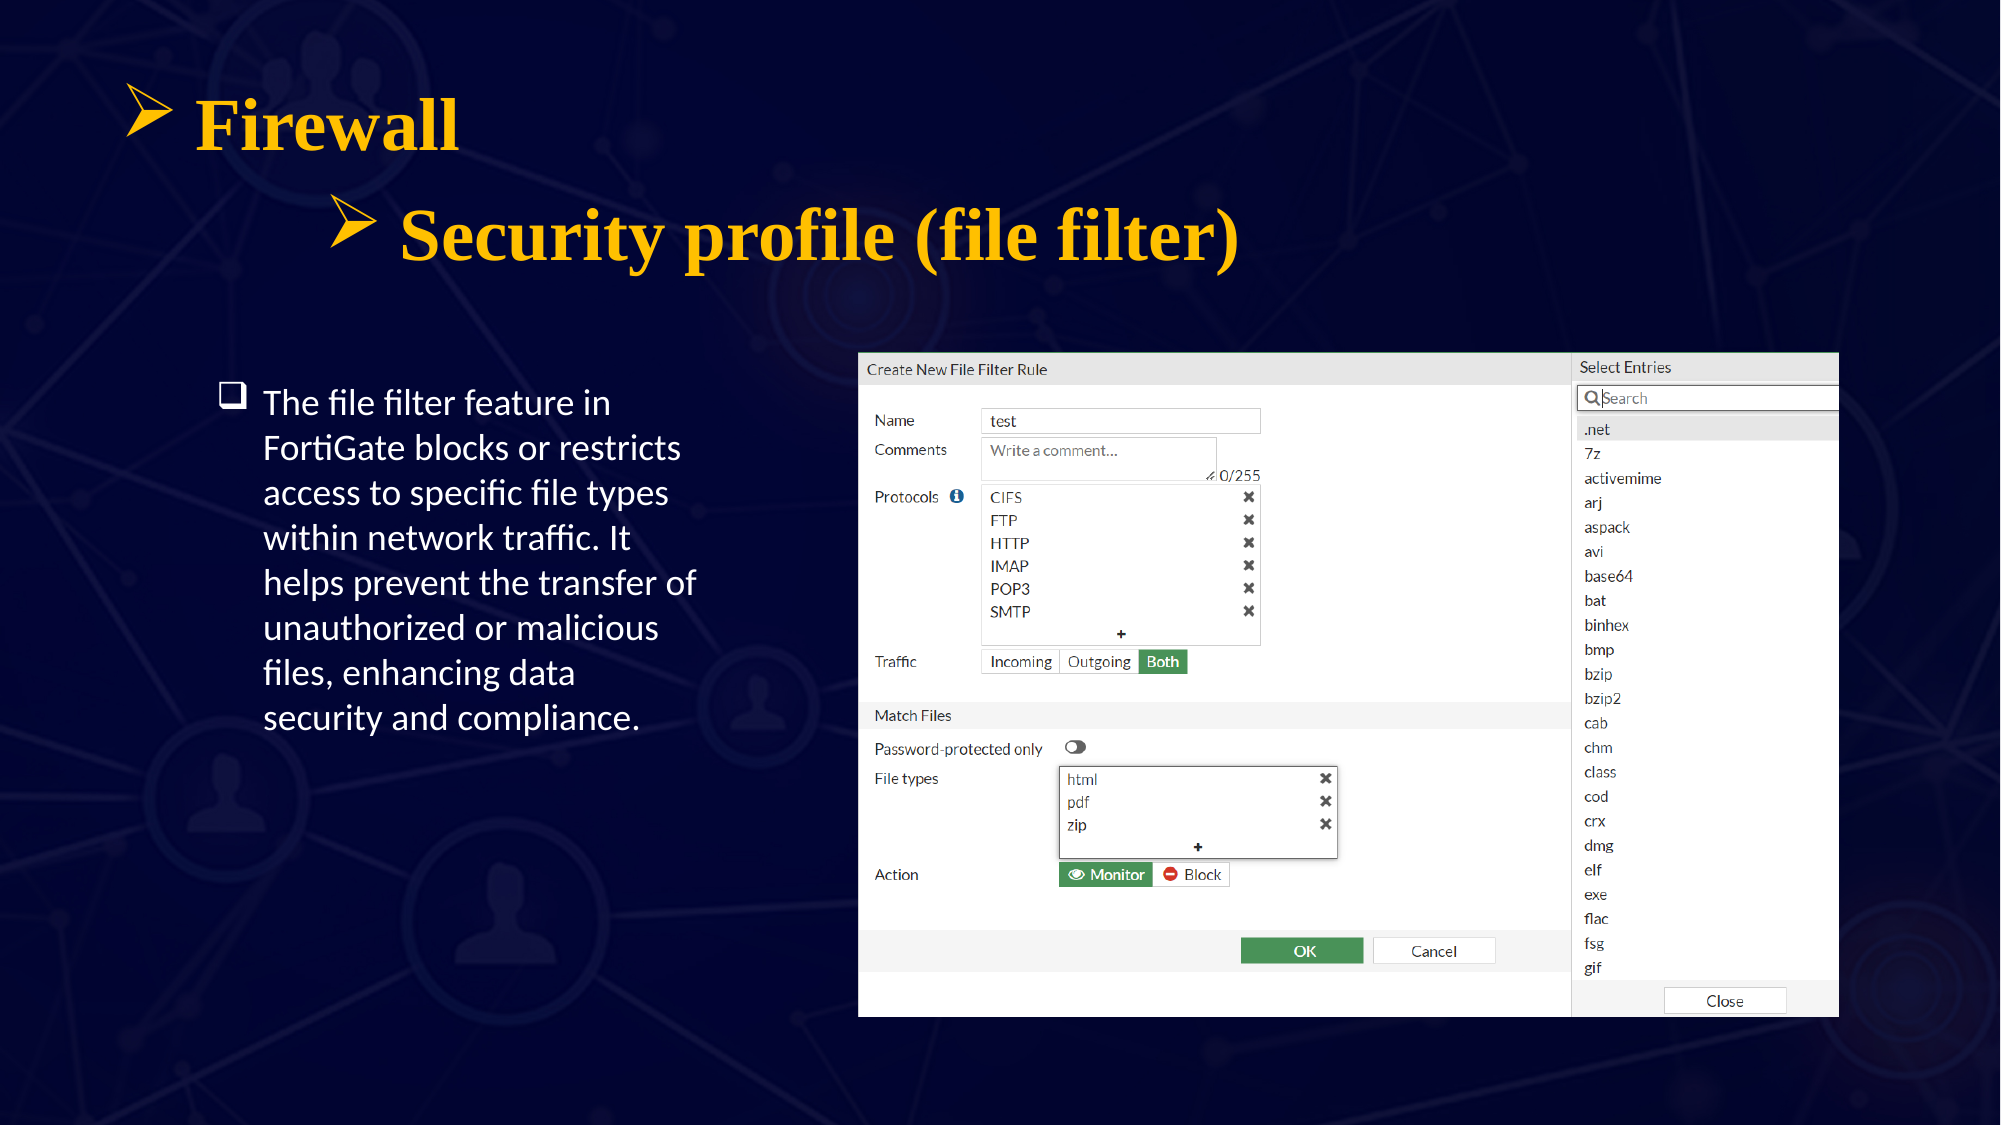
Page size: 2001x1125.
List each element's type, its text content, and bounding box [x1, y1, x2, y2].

text_box Firewall [45, 67, 536, 173]
text_box The file filter feature in FortiGate blocks or restricts access to specific file types within network traffic. It helps prevent the transfer of unauthorized or malicious files, enhancing data security and compliance. [201, 370, 720, 746]
picture [0, 0, 2001, 1125]
text_box Security profile (file filter) [217, 178, 1349, 284]
